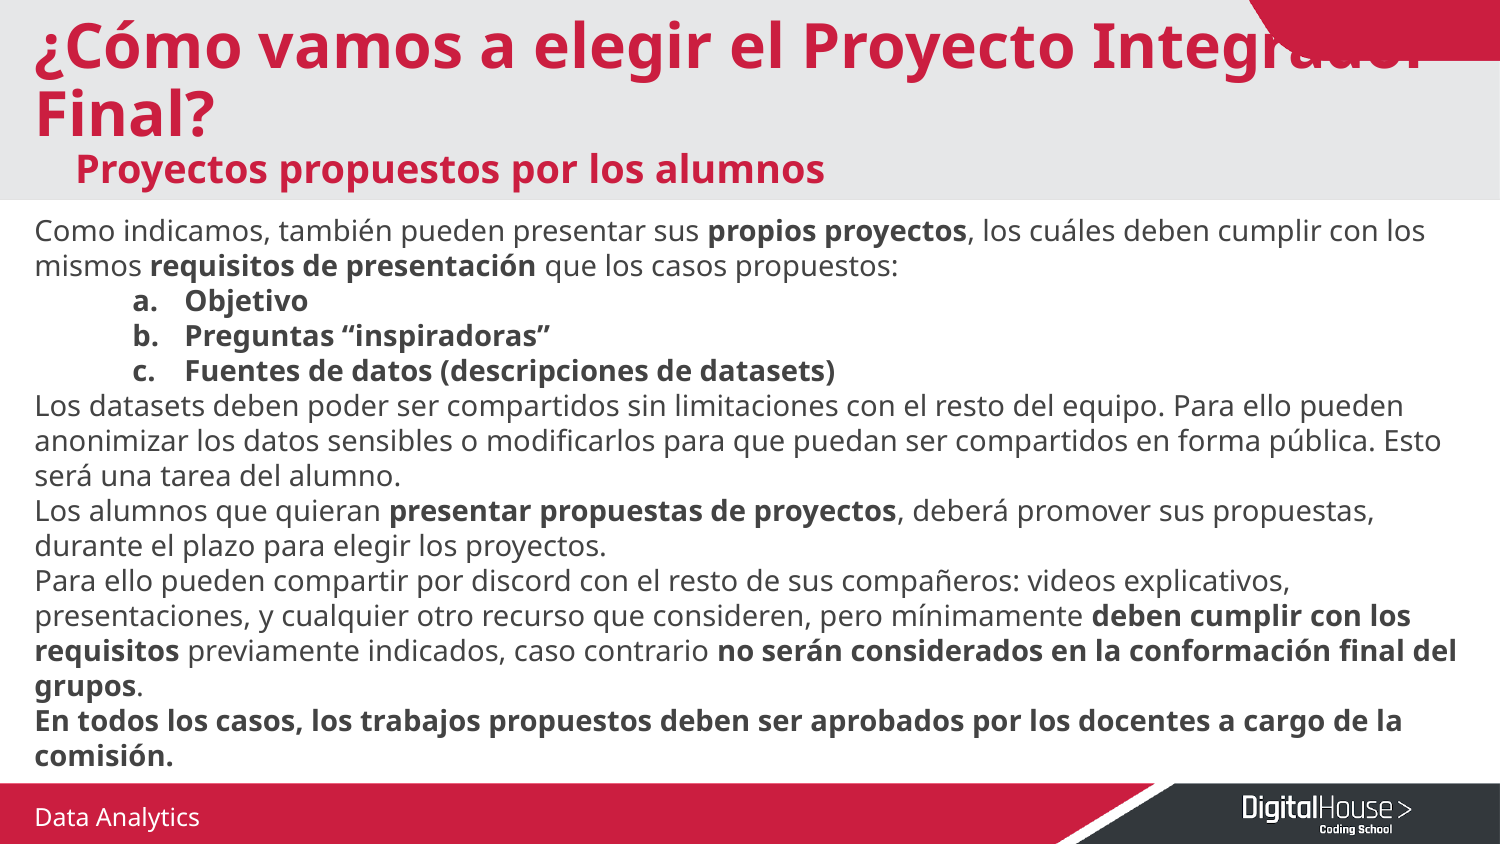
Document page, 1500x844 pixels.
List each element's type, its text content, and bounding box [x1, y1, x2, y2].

title ¿Cómo vamos a elegir el Proyecto Integrador Final? Proyectos propuestos por los alumnos [19, 23, 1483, 184]
picture [0, 0, 1500, 844]
text_box Como indicamos, también pueden presentar sus propios proyectos, los cuáles deben cumplir con los mismos requisitos de presentación que los casos propuestos: Objetivo Preguntas “inspiradoras” Fuentes de datos (descripciones de datasets) Los datasets deben poder ser compartidos sin limitaciones con el resto del equipo. Para ello pueden anonimizar los datos sensibles o modificarlos para que puedan ser compartidos en forma pública. Esto será una tarea del alumno. Los alumnos que quieran presentar propuestas de proyectos, deberá promover sus propuestas, durante el plazo para elegir los proyectos. Para ello pueden compartir por discord con el resto de sus compañeros: videos explicativos, presentaciones, y cualquier otro recurso que consideren, pero mínimamente deben cumplir con los requisitos previamente indicados, caso contrario no serán considerados en la conformación final del grupos. En todos los casos, los trabajos propuestos deben ser aprobados por los docentes a cargo de la comisión. [19, 212, 1500, 772]
subtitle Data Analytics [19, 783, 956, 844]
